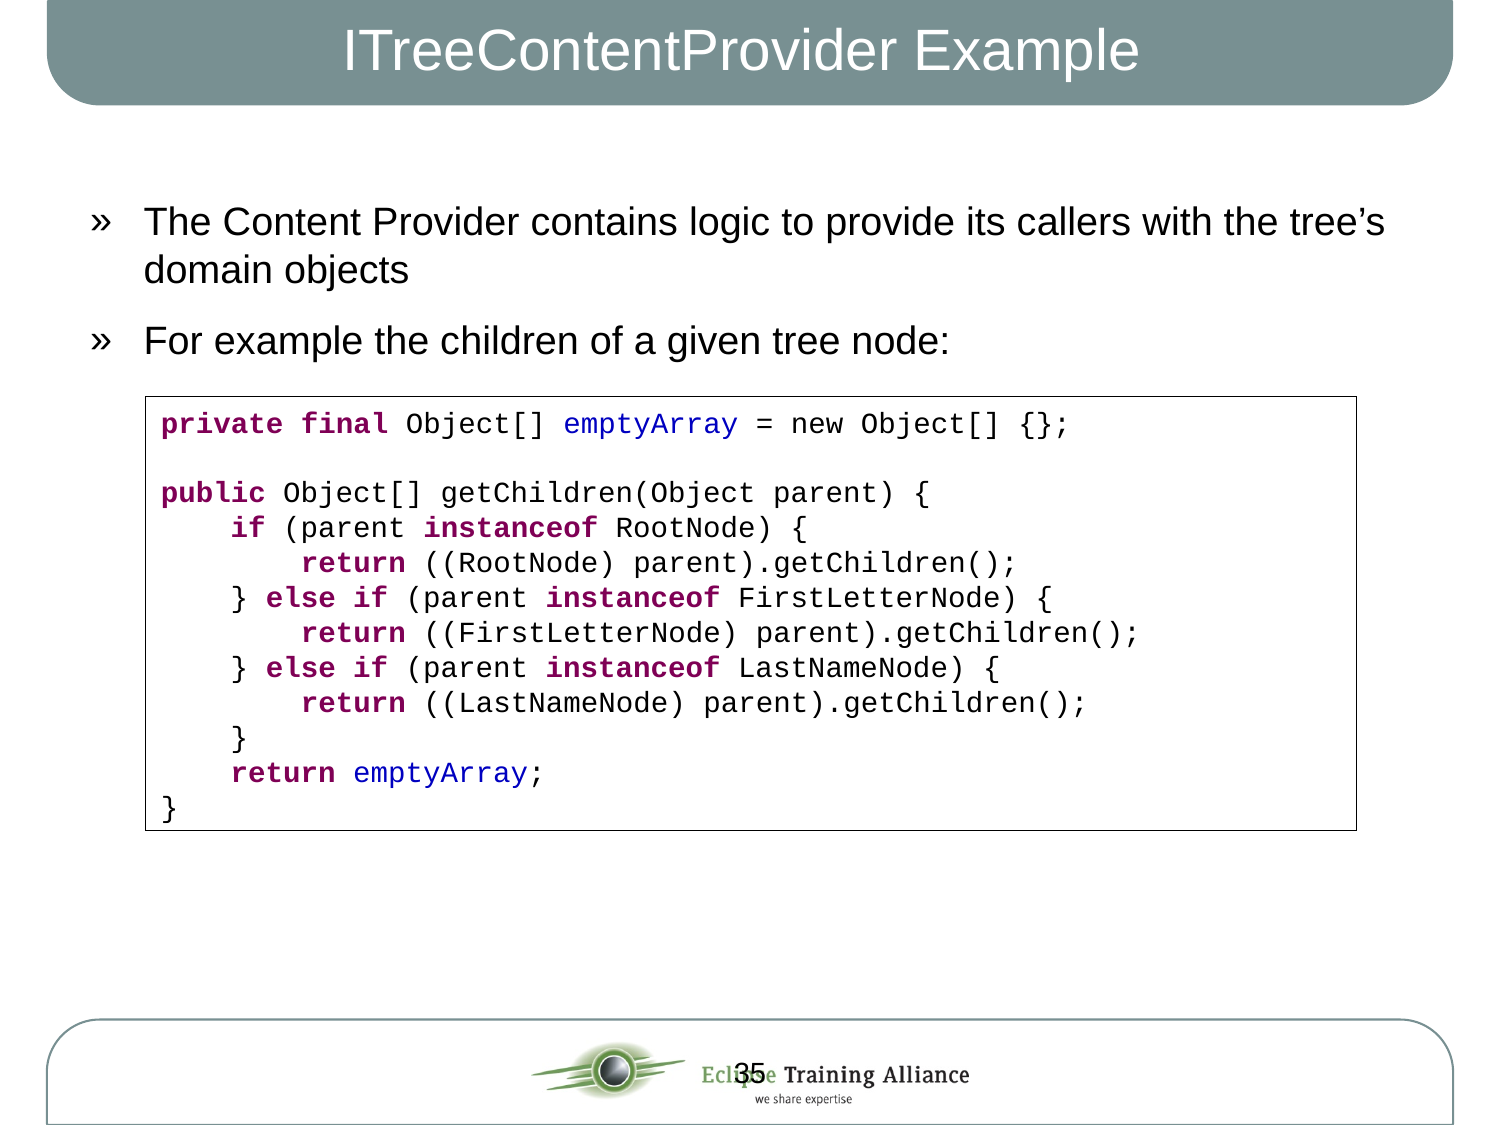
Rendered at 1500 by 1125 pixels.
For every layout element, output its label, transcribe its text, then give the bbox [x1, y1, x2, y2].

picture [531, 1038, 969, 1106]
text_box private final Object[] emptyArray = new Object[] {}; public Object[] getChildren(Object parent) { if (parent instanceof RootNode) { return ((RootNode) parent).getChildren(); } else if (parent instanceof FirstLetterNode) { return ((FirstLetterNode) parent).getChildren(); } else if (parent instanceof LastNameNode) { return ((LastNameNode) parent).getChildren(); } return emptyArray; } [145, 396, 1357, 831]
list The Content Provider contains logic to provide its callers with the tree’s domain objects For example the children of a given tree node: [75, 188, 1425, 371]
title ITreeContentProvider Example [82, 0, 1418, 94]
slide_number 35 [662, 1041, 838, 1102]
